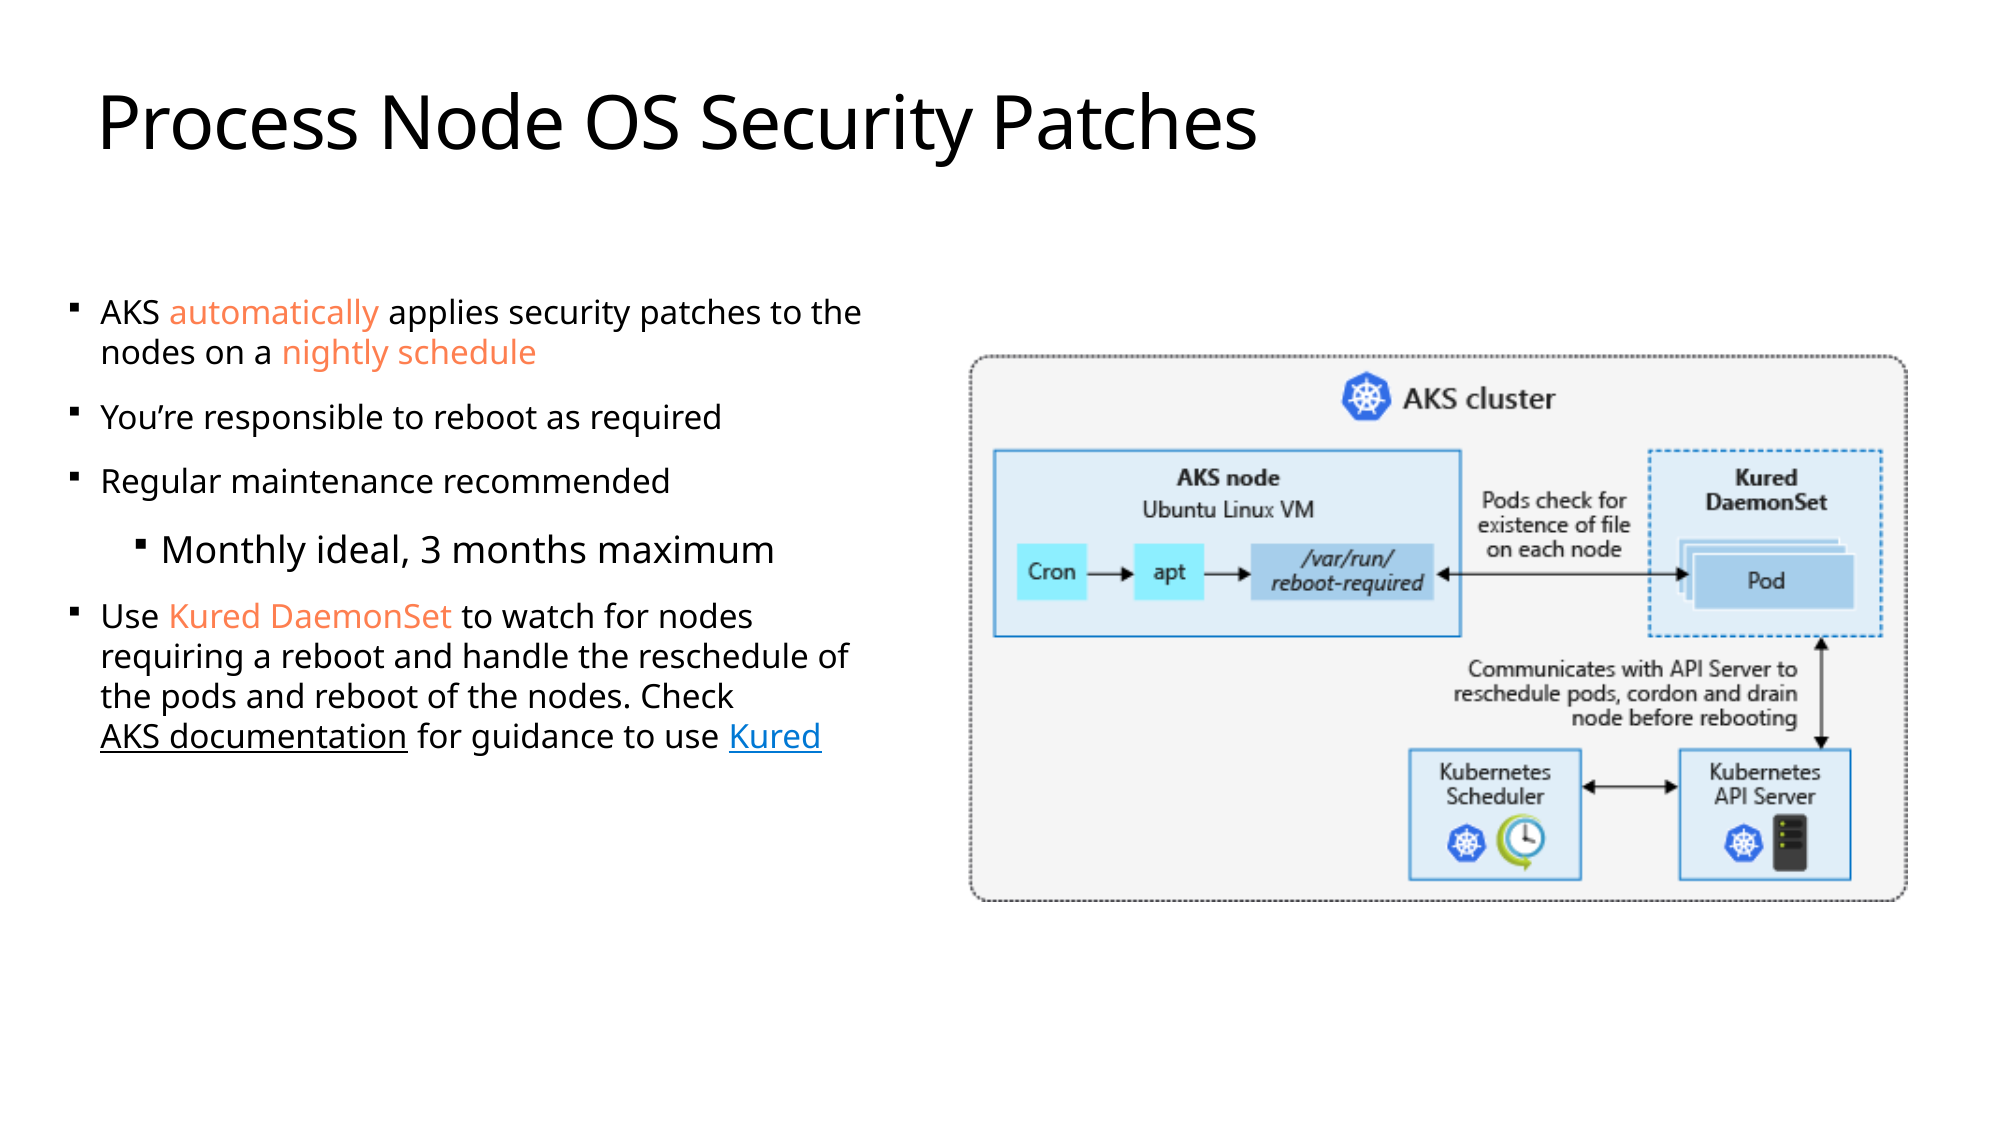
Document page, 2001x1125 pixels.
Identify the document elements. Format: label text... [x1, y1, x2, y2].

list AKS automatically applies security patches to the nodes on a nightly schedule You’re responsible to reboot as required Regular maintenance recommended Monthly ideal, 3 months maximum Use Kured DaemonSet to watch for nodes requiring a reboot and handle the reschedule of the pods and reboot of the nodes. Check AKS documentation for guidance to use Kured [63, 156, 882, 997]
picture [966, 353, 1909, 902]
title Process Node OS Security Patches [96, 75, 1904, 166]
